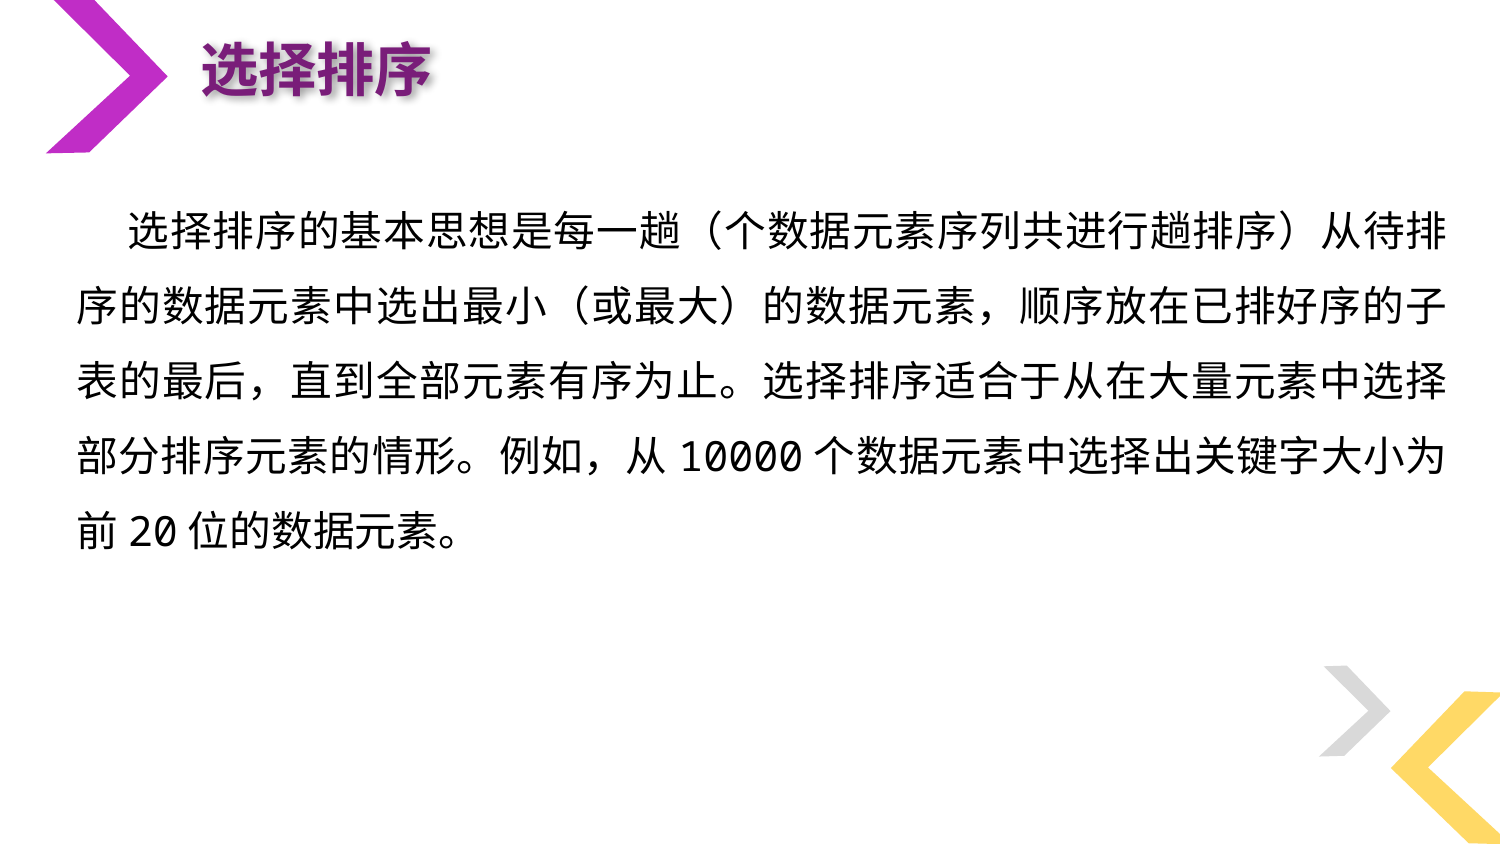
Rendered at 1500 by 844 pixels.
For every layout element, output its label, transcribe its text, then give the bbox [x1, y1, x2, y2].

list 选择排序 [188, 35, 1214, 111]
